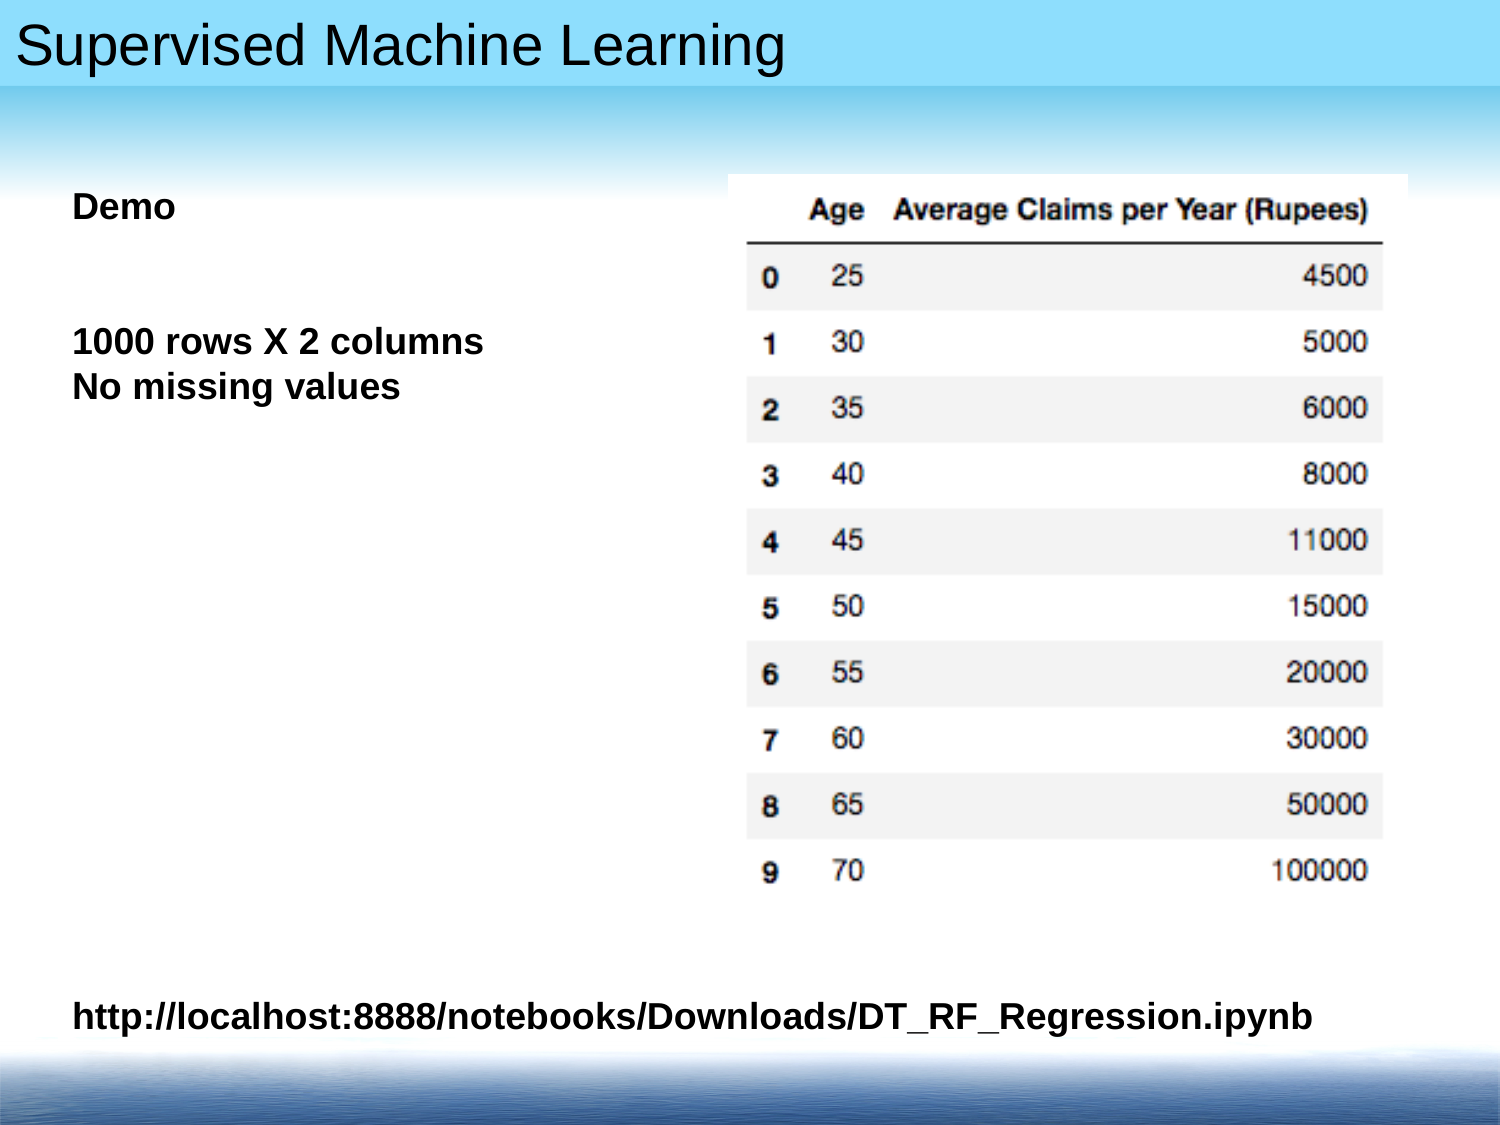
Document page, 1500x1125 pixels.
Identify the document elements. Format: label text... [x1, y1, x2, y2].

picture [0, 1037, 1500, 1125]
picture [727, 174, 1408, 901]
list Demo 1000 rows X 2 columns No missing values http://localhost:8888/notebooks/Downloads/DT_RF_Regression.ipynb [57, 174, 726, 672]
